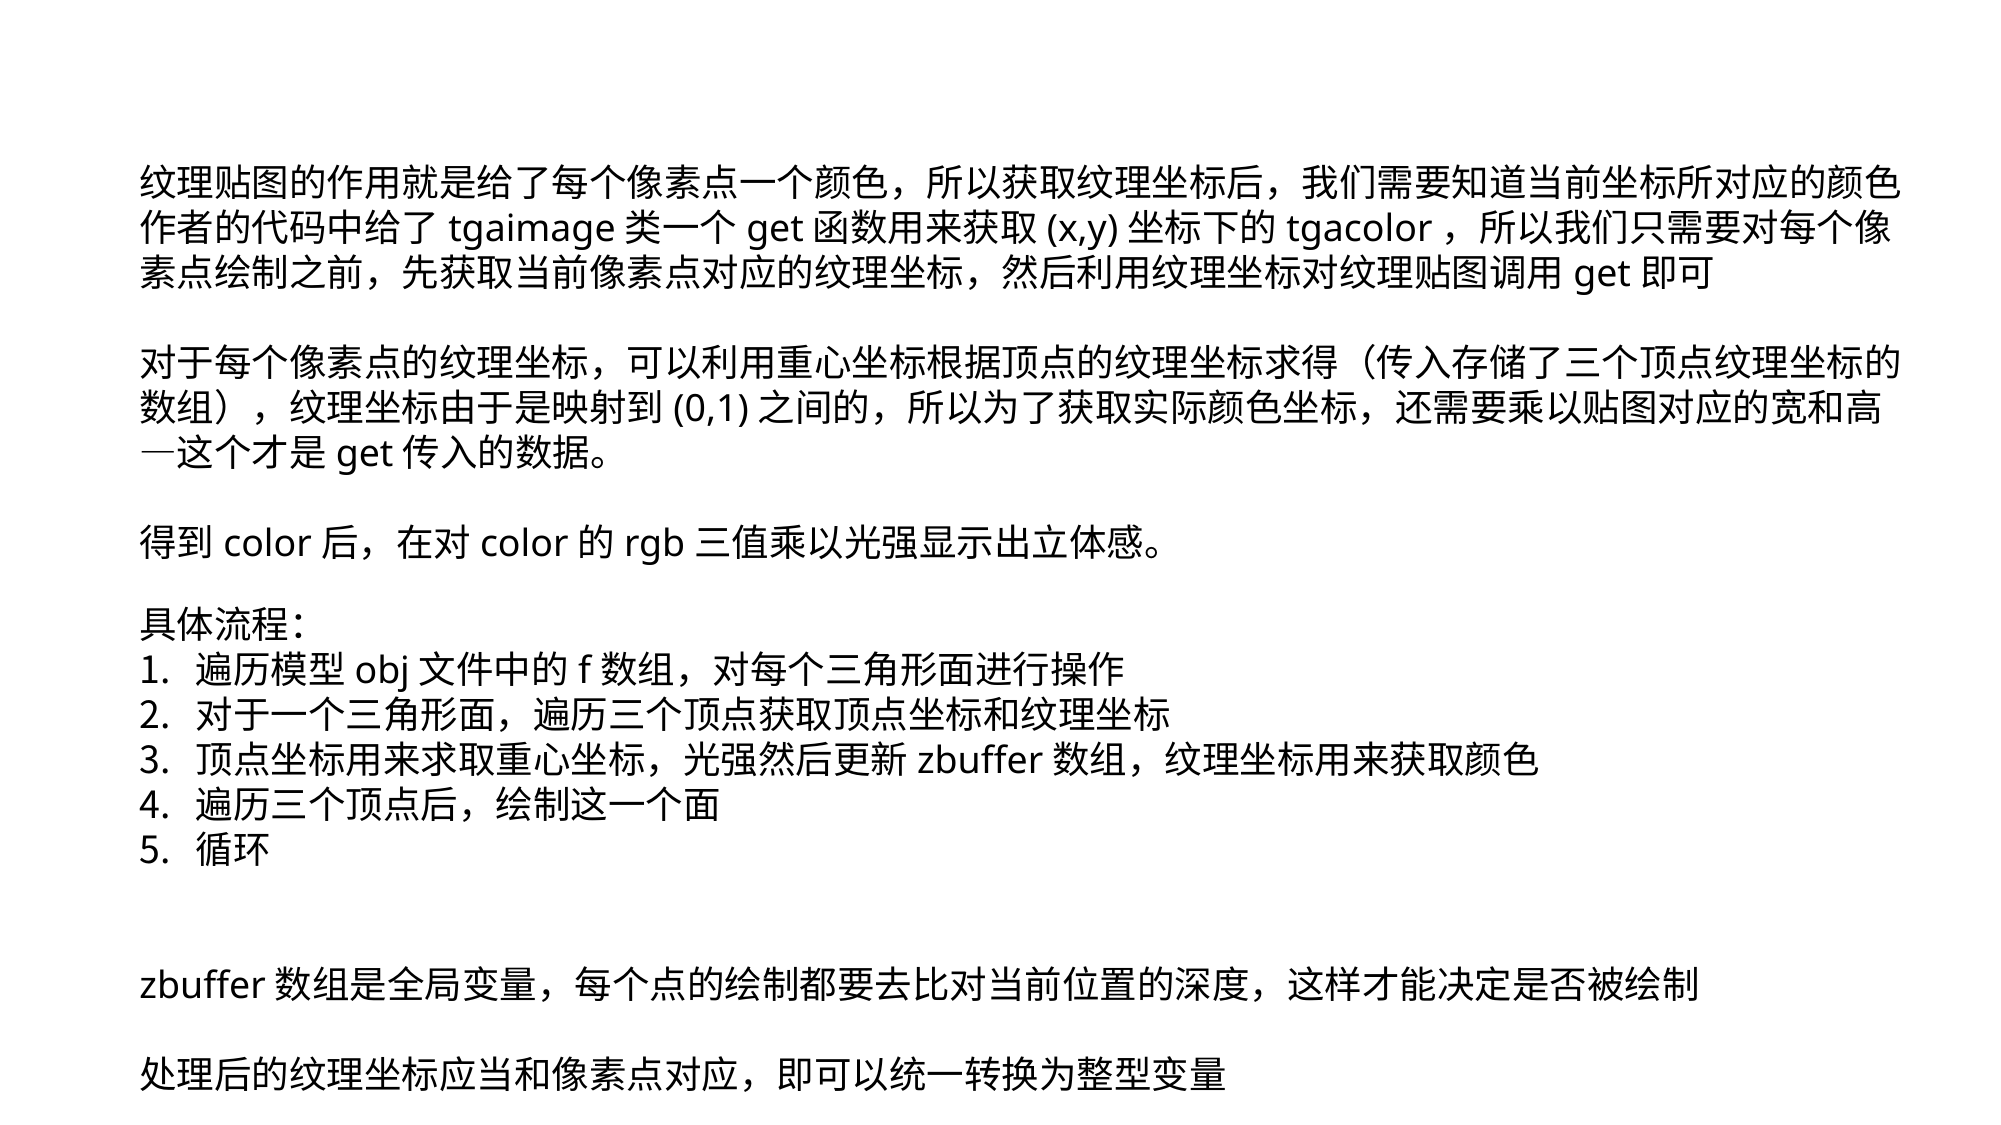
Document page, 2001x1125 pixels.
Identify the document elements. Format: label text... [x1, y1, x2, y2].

text_box 纹理贴图的作用就是给了每个像素点一个颜色，所以获取纹理坐标后，我们需要知道当前坐标所对应的颜色 作者的代码中给了tgaimage类一个get函数用来获取(x,y)坐标下的tgacolor，所以我们只需要对每个像素点绘制之前，先获取当前像素点对应的纹理坐标，然后利用纹理坐标对纹理贴图调用get即可 对于每个像素点的纹理坐标，可以利用重心坐标根据顶点的纹理坐标求得（传入存储了三个顶点纹理坐标的数组），纹理坐标由于是映射到(0,1)之间的，所以为了获取实际颜色坐标，还需要乘以贴图对应的宽和高—这个才是get传入的数据。 得到color后，在对color的rgb三值乘以光强显示出立体感。 [124, 151, 1932, 572]
text_box 具体流程： 遍历模型obj文件中的f数组，对每个三角形面进行操作 对于一个三角形面，遍历三个顶点获取顶点坐标和纹理坐标 顶点坐标用来求取重心坐标，光强然后更新zbuffer数组，纹理坐标用来获取颜色 遍历三个顶点后，绘制这一个面 循环 zbuffer数组是全局变量，每个点的绘制都要去比对当前位置的深度，这样才能决定是否被绘制 处理后的纹理坐标应当和像素点对应，即可以统一转换为整型变量 [124, 594, 1932, 1104]
